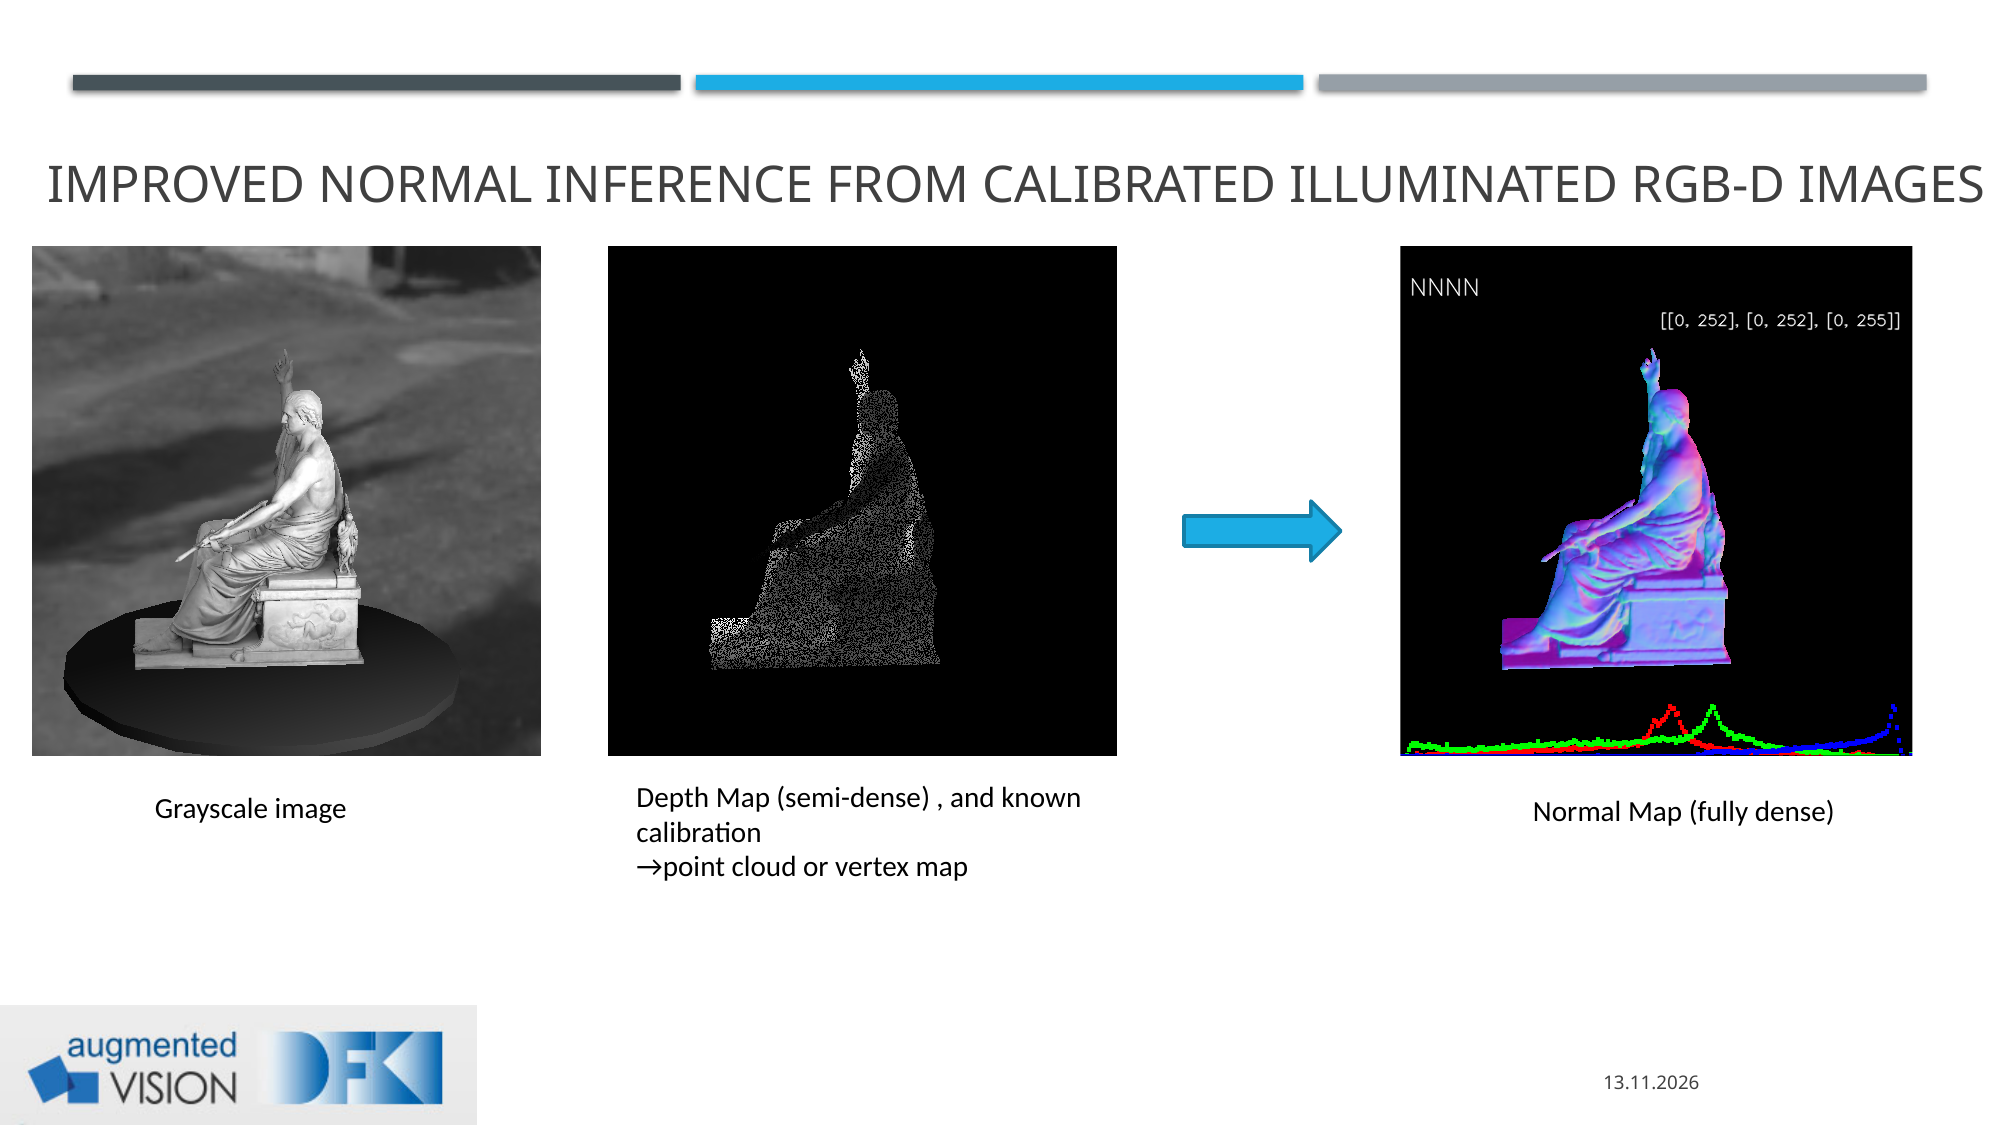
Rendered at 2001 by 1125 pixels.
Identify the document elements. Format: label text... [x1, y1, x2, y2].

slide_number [1247, 1053, 1715, 1114]
picture [0, 1004, 478, 1125]
text_box Grayscale image [140, 782, 382, 832]
text_box Normal Map (fully dense) [1518, 785, 2000, 835]
title Improved Normal Inference from Calibrated illuminated RGB-d images [32, 130, 2000, 220]
picture [607, 246, 1118, 757]
text_box Depth Map (semi-dense) , and known calibration →point cloud or vertex map [621, 770, 1104, 891]
picture [31, 246, 542, 757]
text_box [1182, 499, 1343, 563]
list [1399, 246, 1913, 757]
